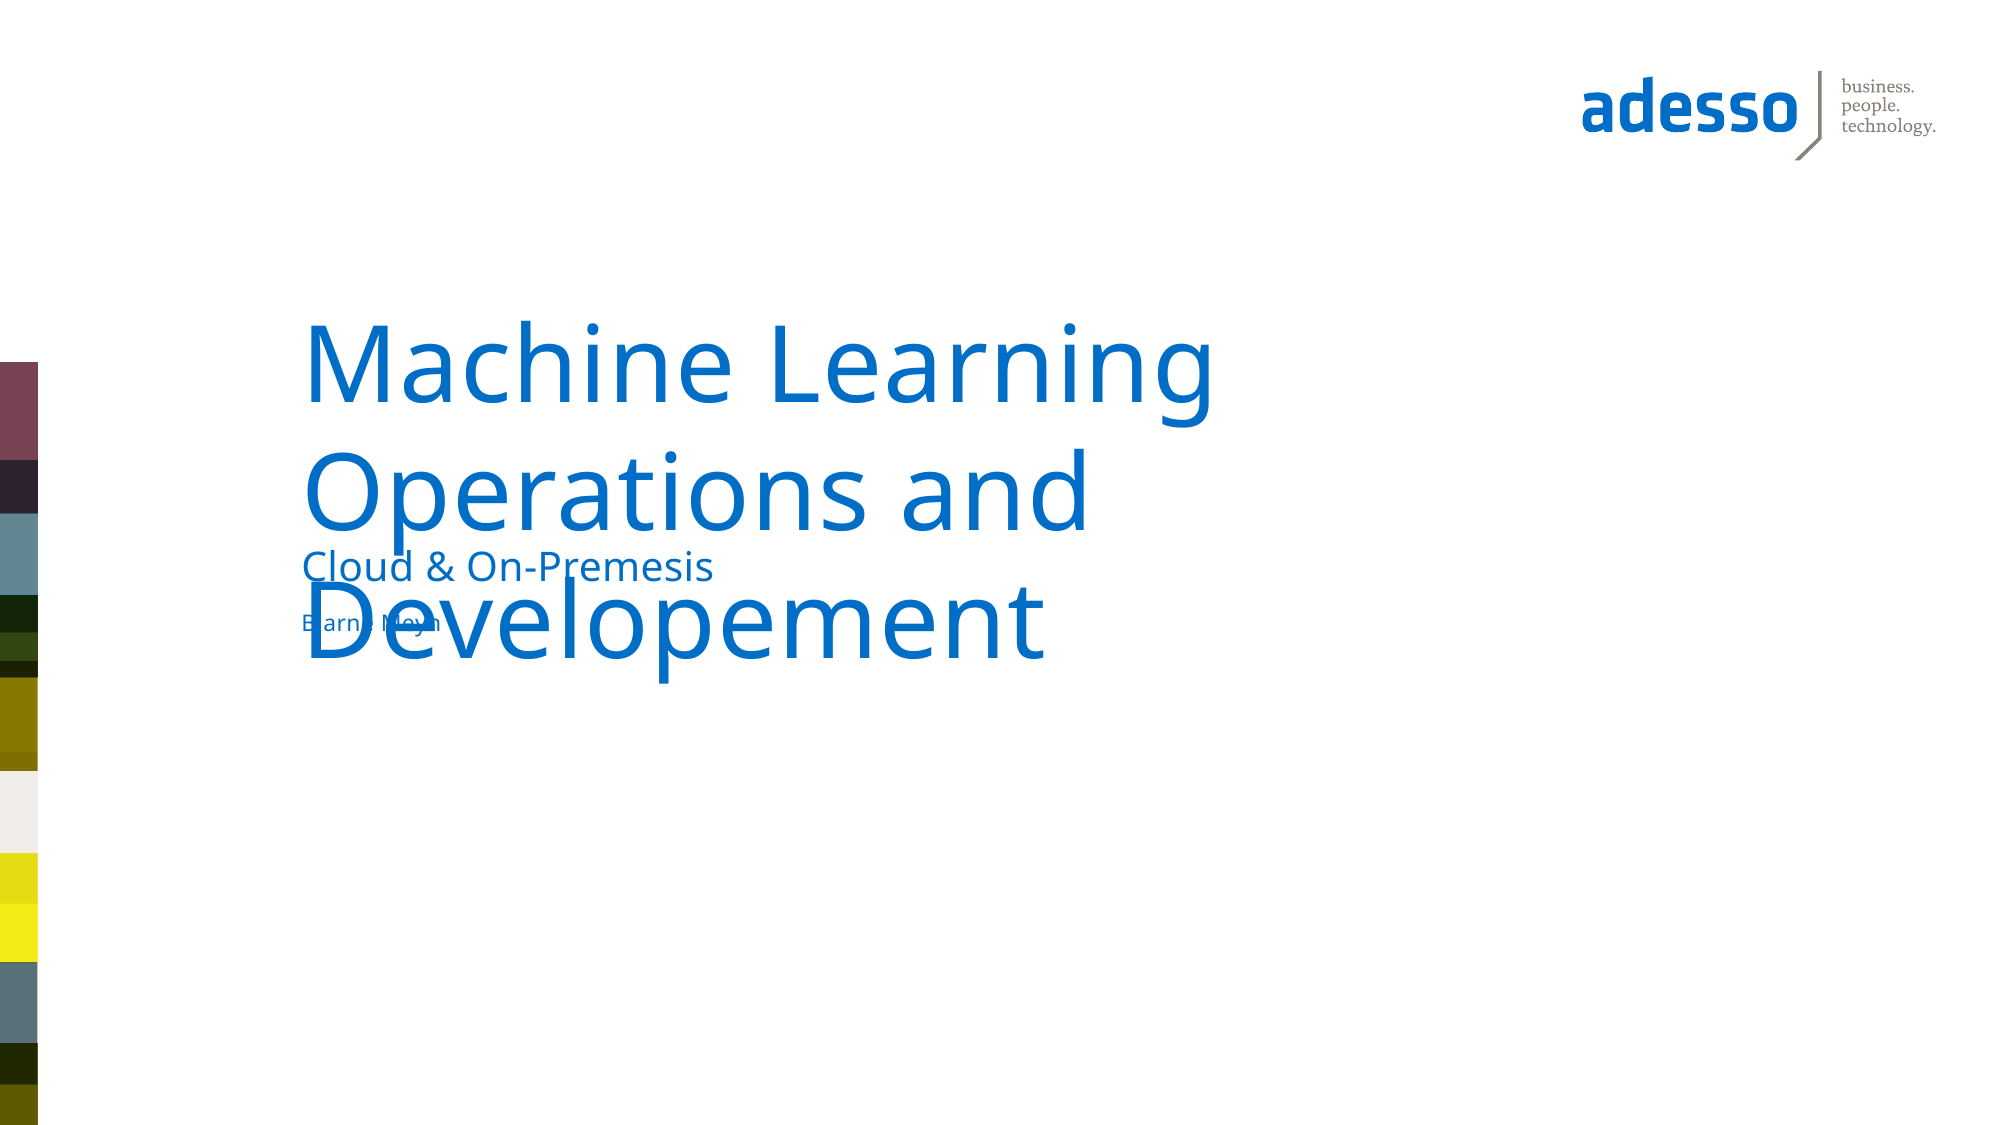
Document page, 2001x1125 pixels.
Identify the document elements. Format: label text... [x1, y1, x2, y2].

title Machine Learning Operations and Developement [301, 289, 1802, 530]
subtitle Cloud & On-Premesis Bjarne Meyn [301, 530, 1802, 803]
